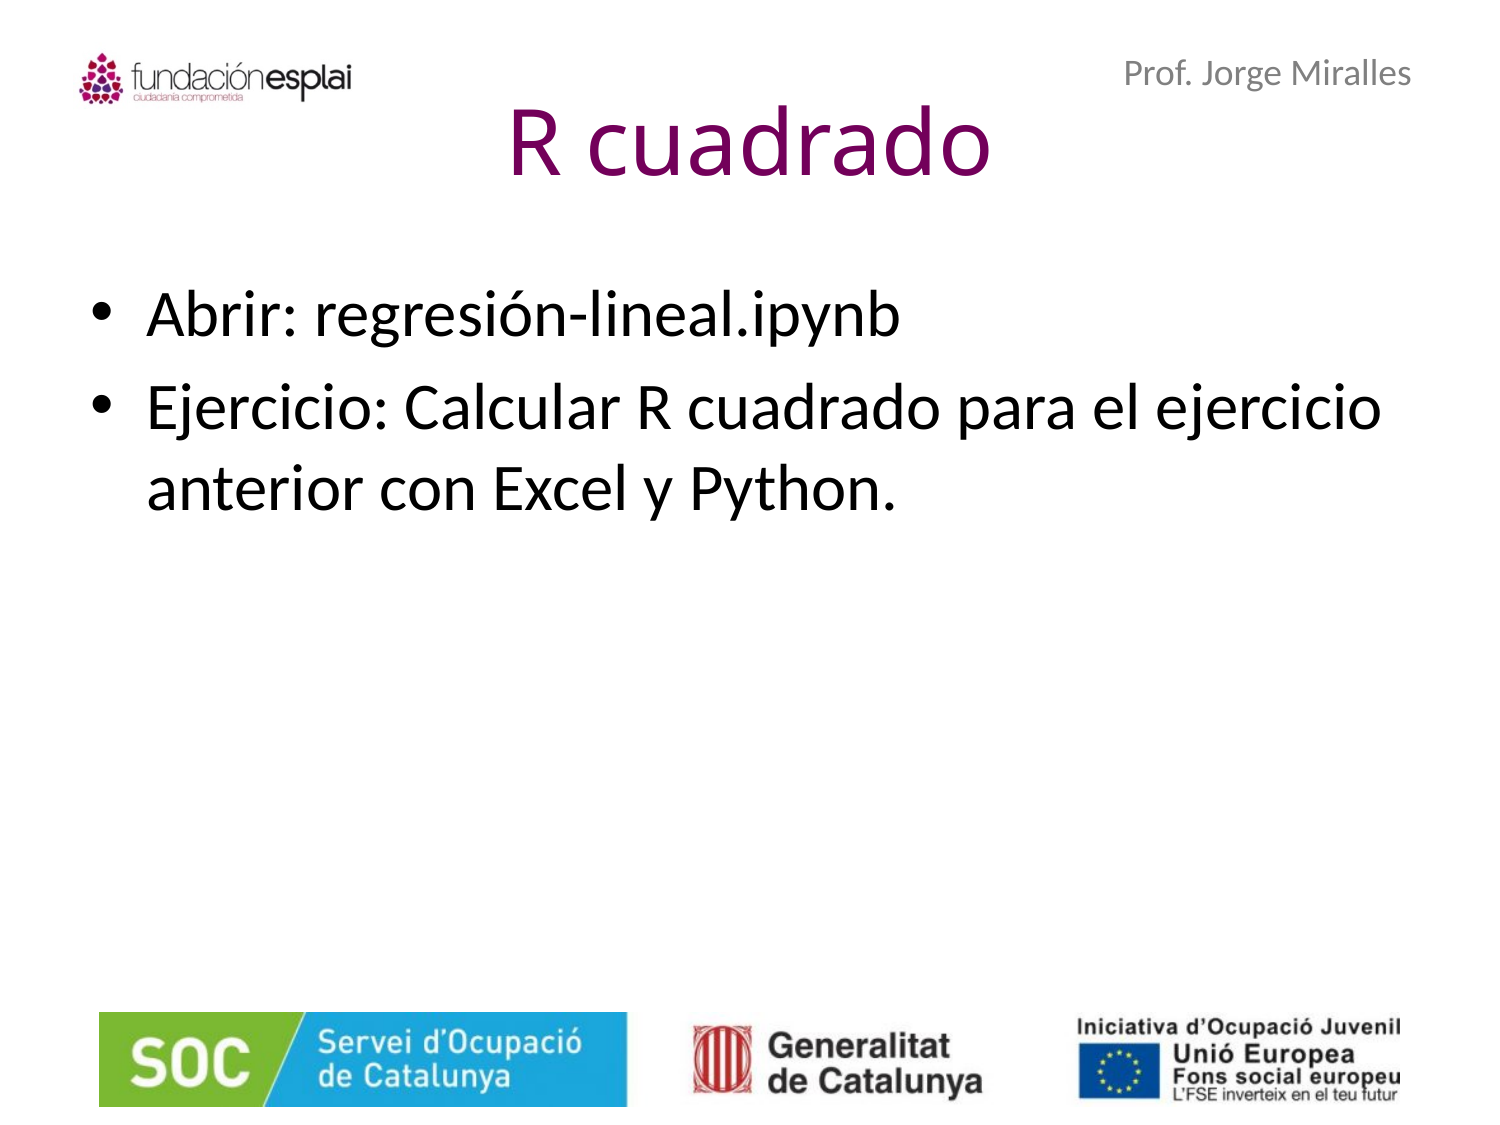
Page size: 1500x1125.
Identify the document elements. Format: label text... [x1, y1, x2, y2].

title R cuadrado [75, 45, 1425, 233]
picture [99, 1012, 1400, 1107]
picture [73, 42, 357, 114]
list Abrir: regresión-lineal.ipynb Ejercicio: Calcular R cuadrado para el ejercicio anterior con Excel y Python. [75, 262, 1425, 1005]
